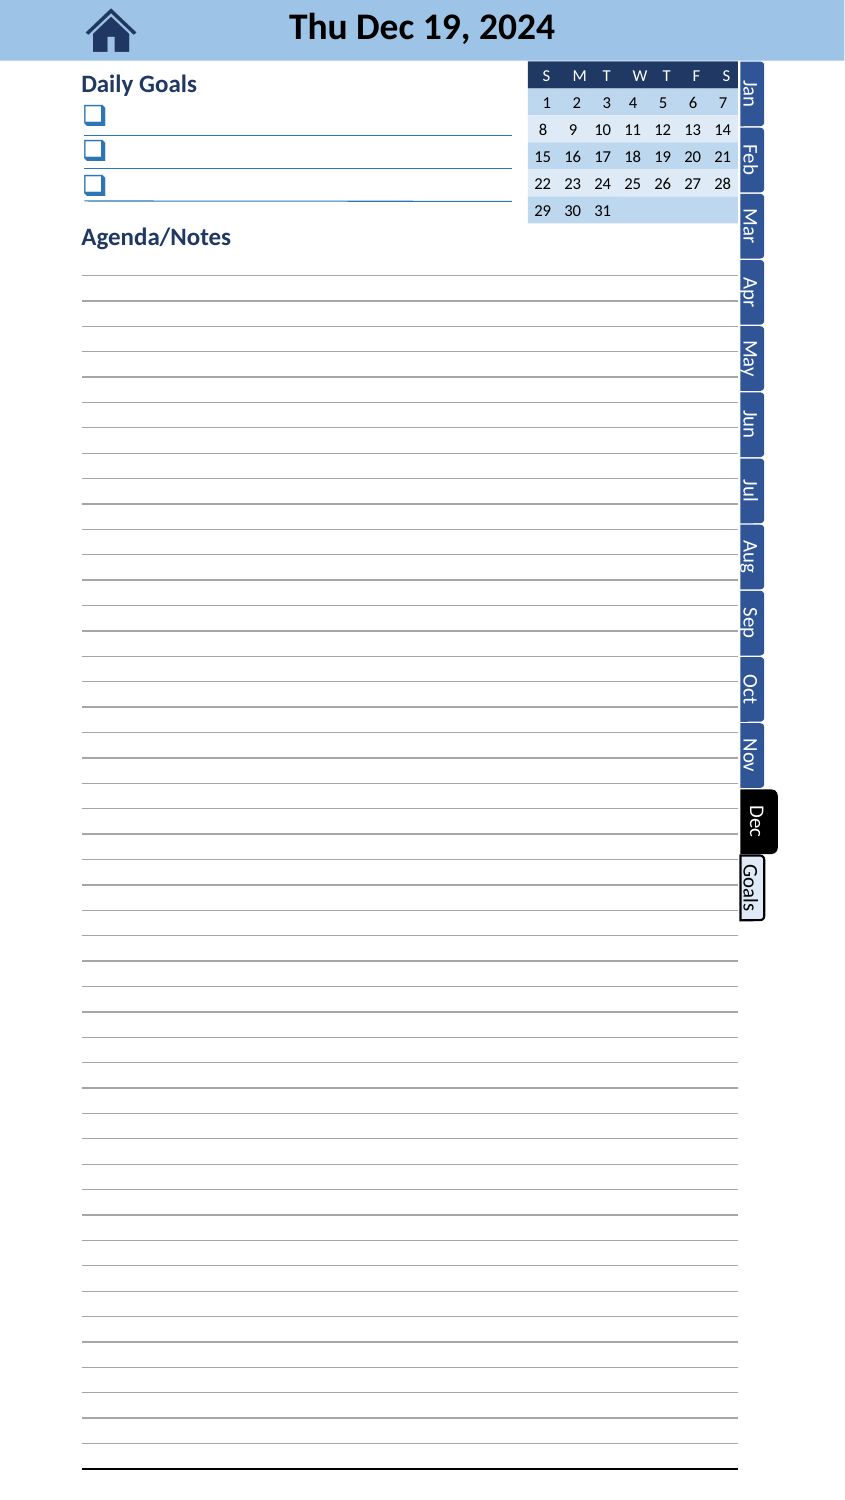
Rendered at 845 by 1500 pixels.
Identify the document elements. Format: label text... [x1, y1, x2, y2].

picture [82, 1, 140, 59]
list Thu Dec 19, 2024 [190, 0, 655, 61]
